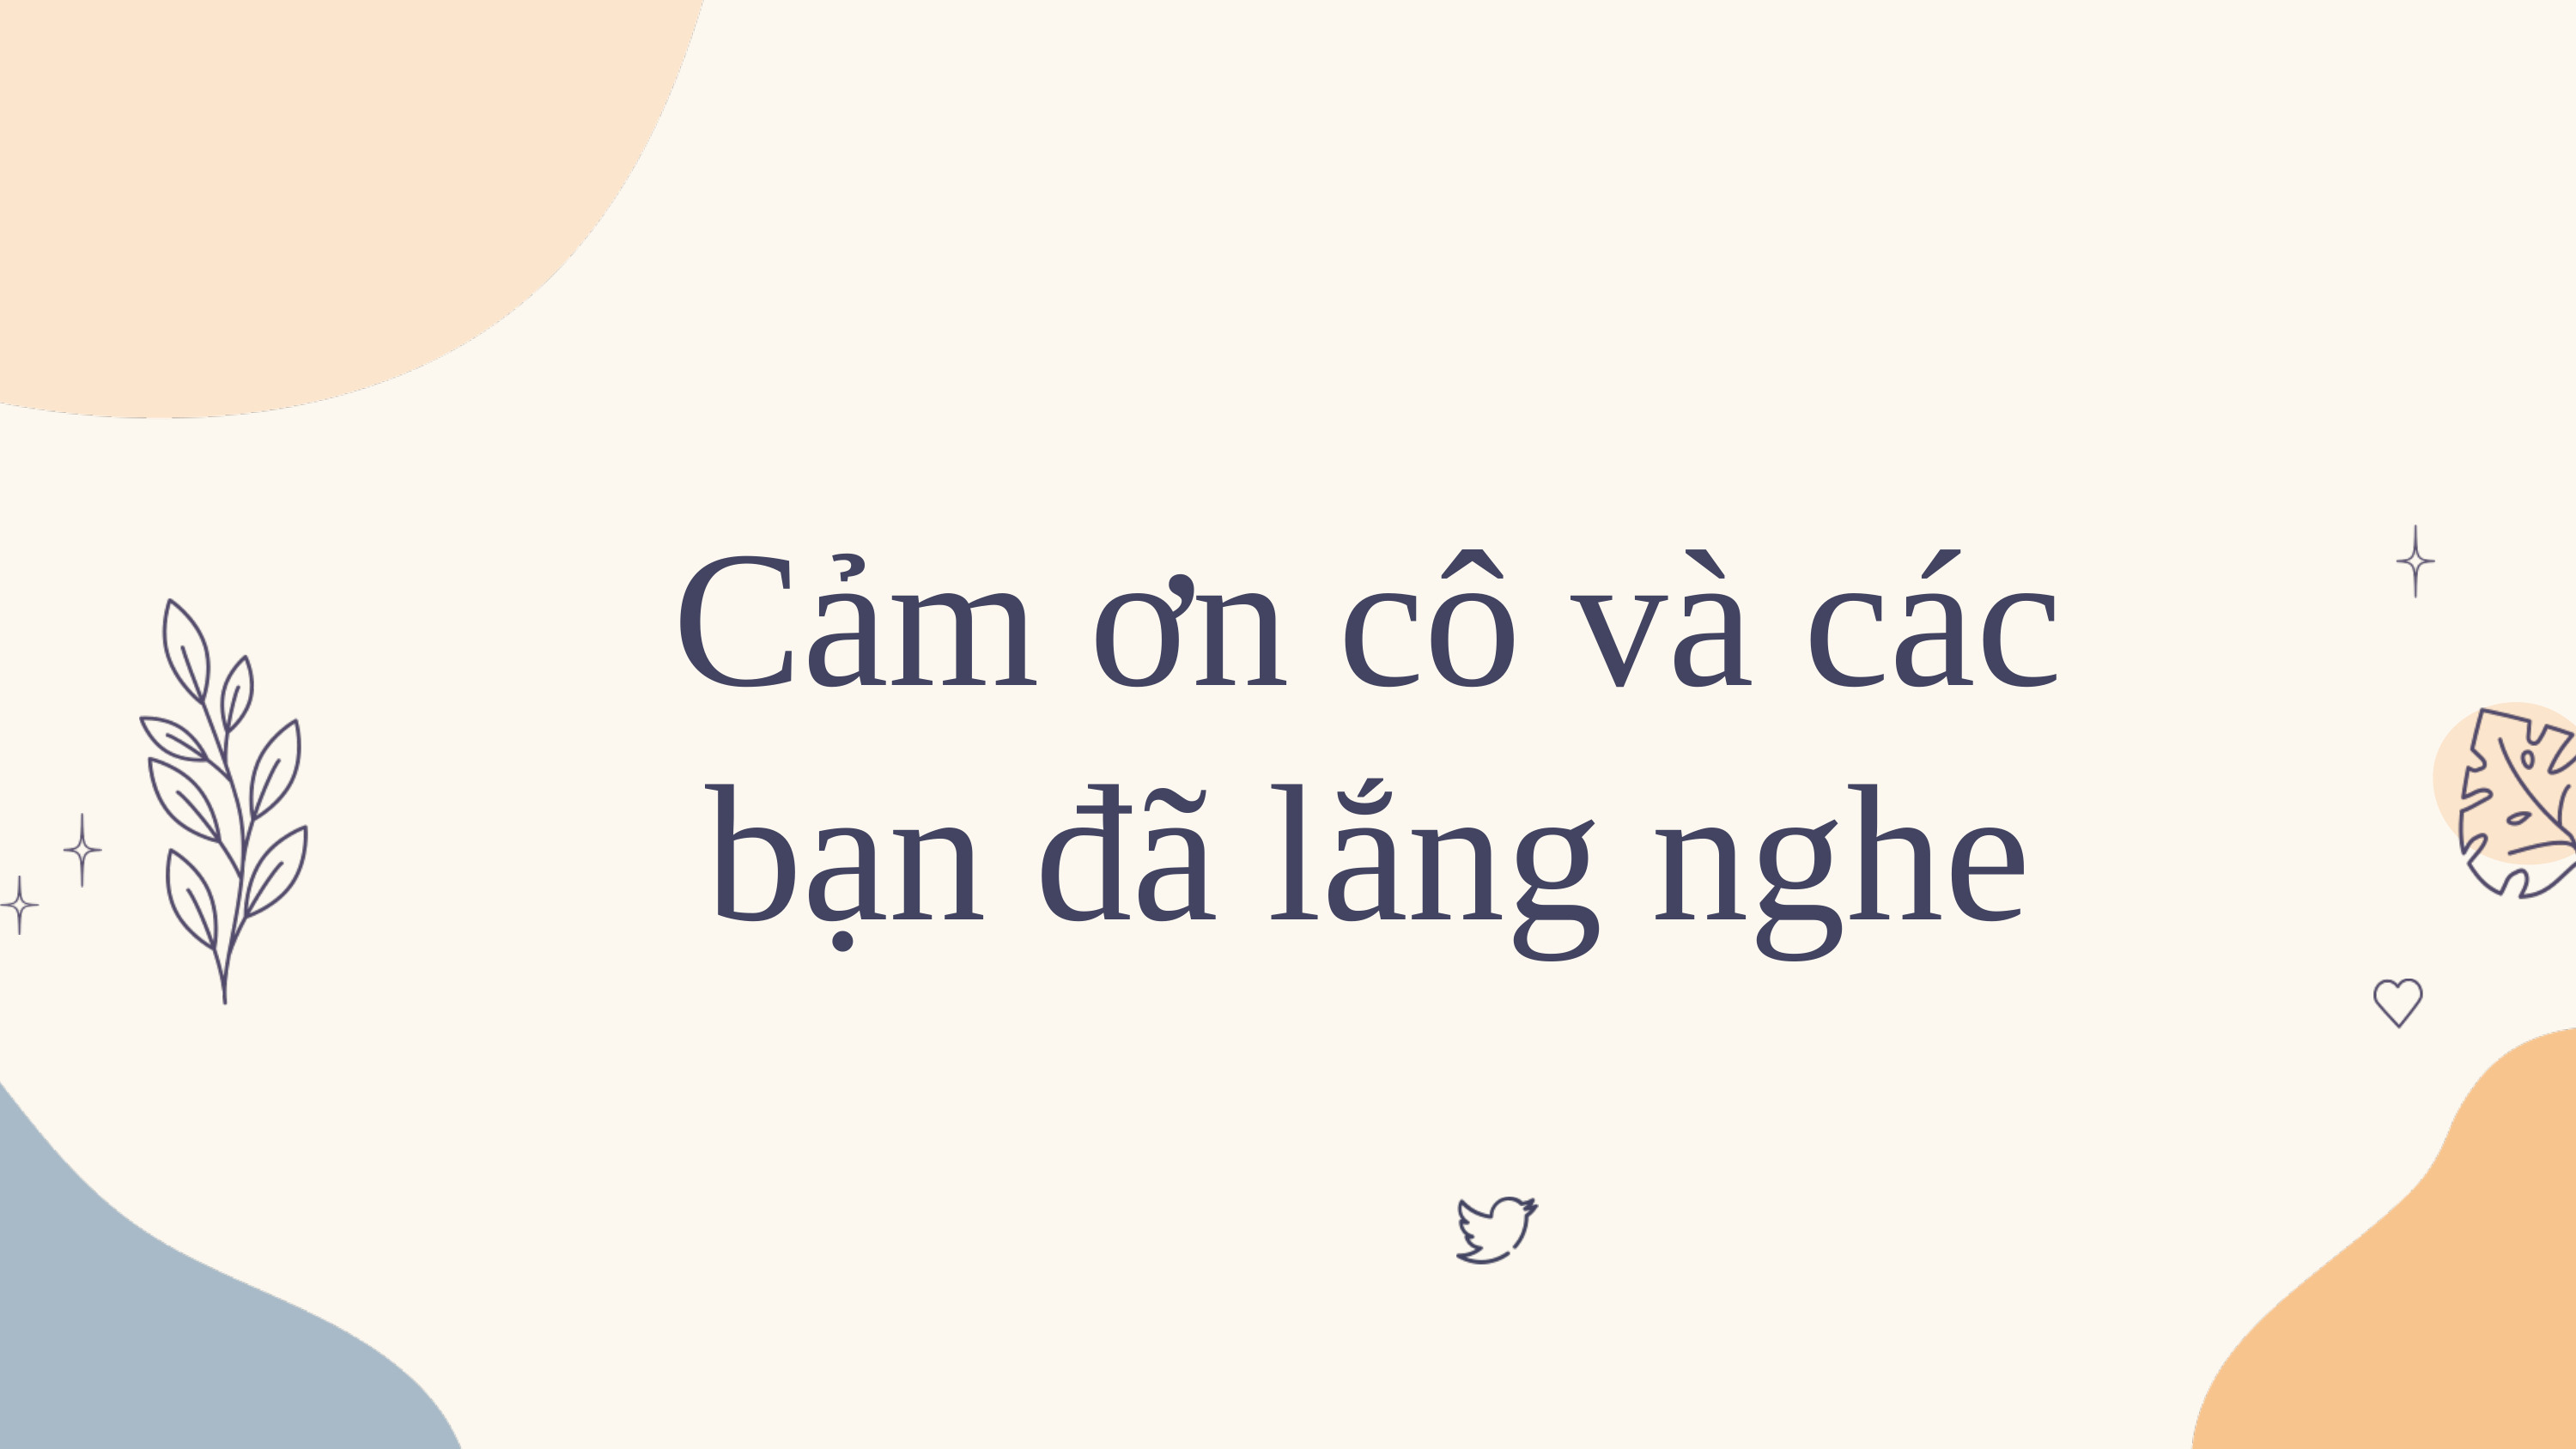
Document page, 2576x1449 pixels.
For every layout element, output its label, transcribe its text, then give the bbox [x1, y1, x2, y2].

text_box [2432, 690, 2576, 867]
text_box [2453, 874, 2576, 941]
text_box [0, 1077, 578, 1449]
text_box [2186, 1026, 2576, 1449]
text_box Cảm ơn cô và các bạn đã lắng nghe [577, 490, 2159, 959]
text_box [2396, 524, 2436, 598]
text_box [1456, 1197, 1539, 1264]
text_box [63, 813, 103, 888]
text_box [0, 876, 39, 935]
text_box [2372, 979, 2426, 1030]
text_box [0, 0, 865, 563]
text_box [138, 597, 311, 1006]
